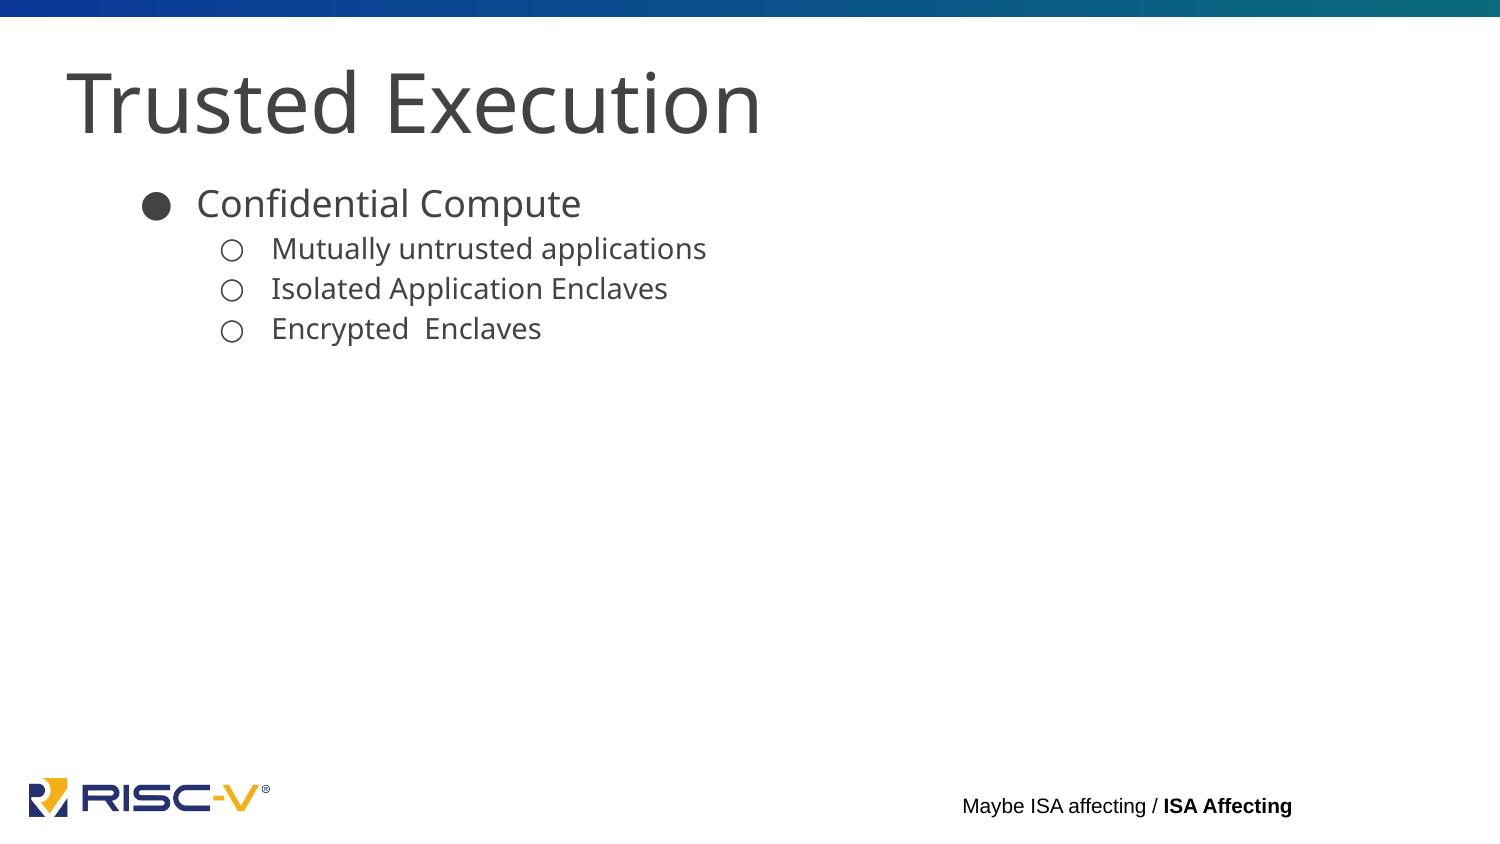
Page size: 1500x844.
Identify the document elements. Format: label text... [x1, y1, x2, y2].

text_box Maybe ISA affecting / ISA Affecting [947, 785, 1500, 825]
picture [29, 778, 270, 817]
title Trusted Execution [51, 35, 1449, 159]
list Confidential Compute Mutually untrusted applications Isolated Application Enclaves Encrypted Enclaves [106, 158, 1005, 758]
